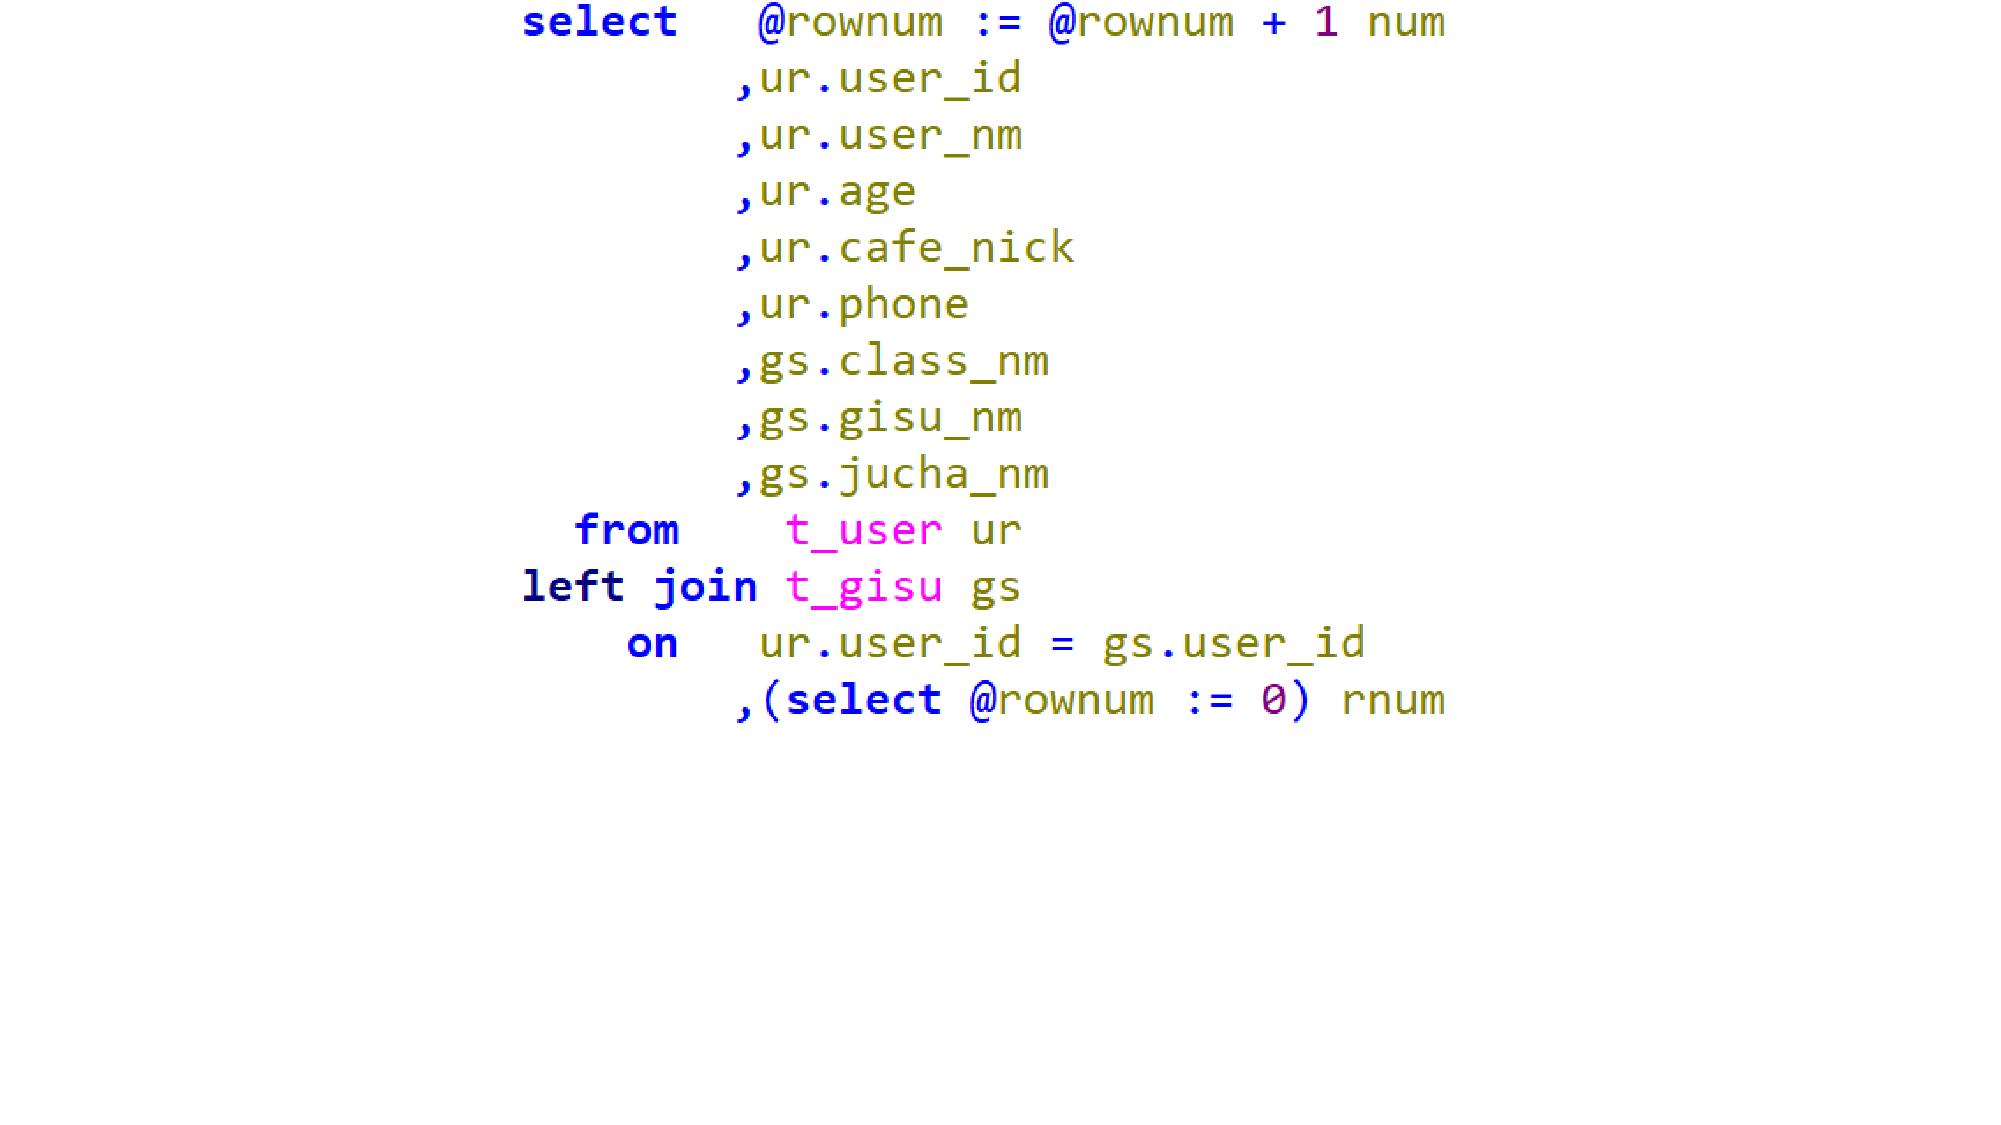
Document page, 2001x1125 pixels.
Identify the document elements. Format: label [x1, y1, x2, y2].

picture [521, 0, 1479, 732]
